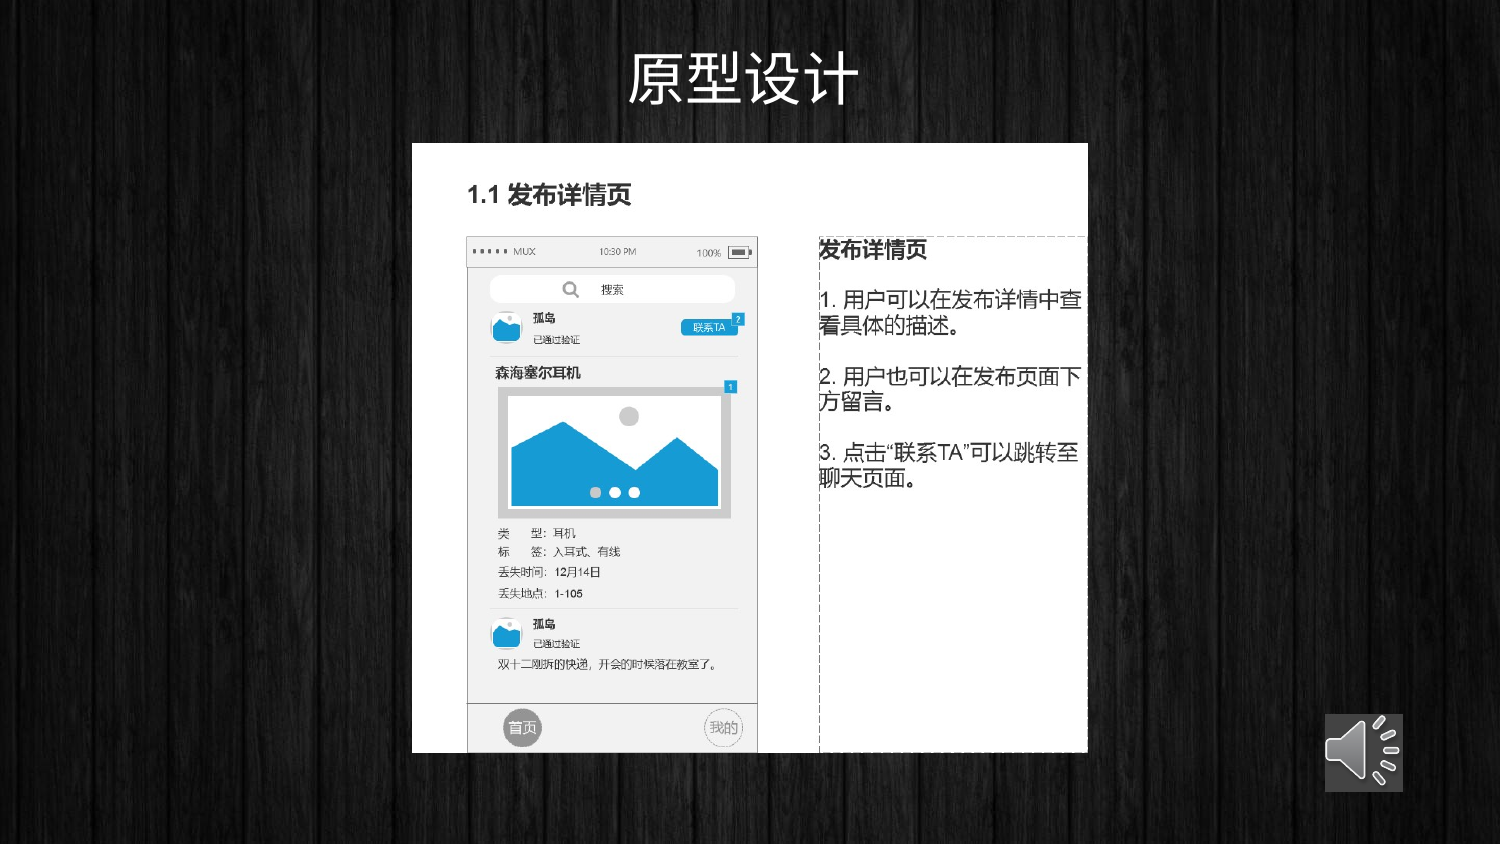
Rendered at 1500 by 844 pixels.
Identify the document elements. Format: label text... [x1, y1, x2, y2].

picture [0, 0, 1500, 844]
text_box 原型设计 [612, 34, 888, 120]
